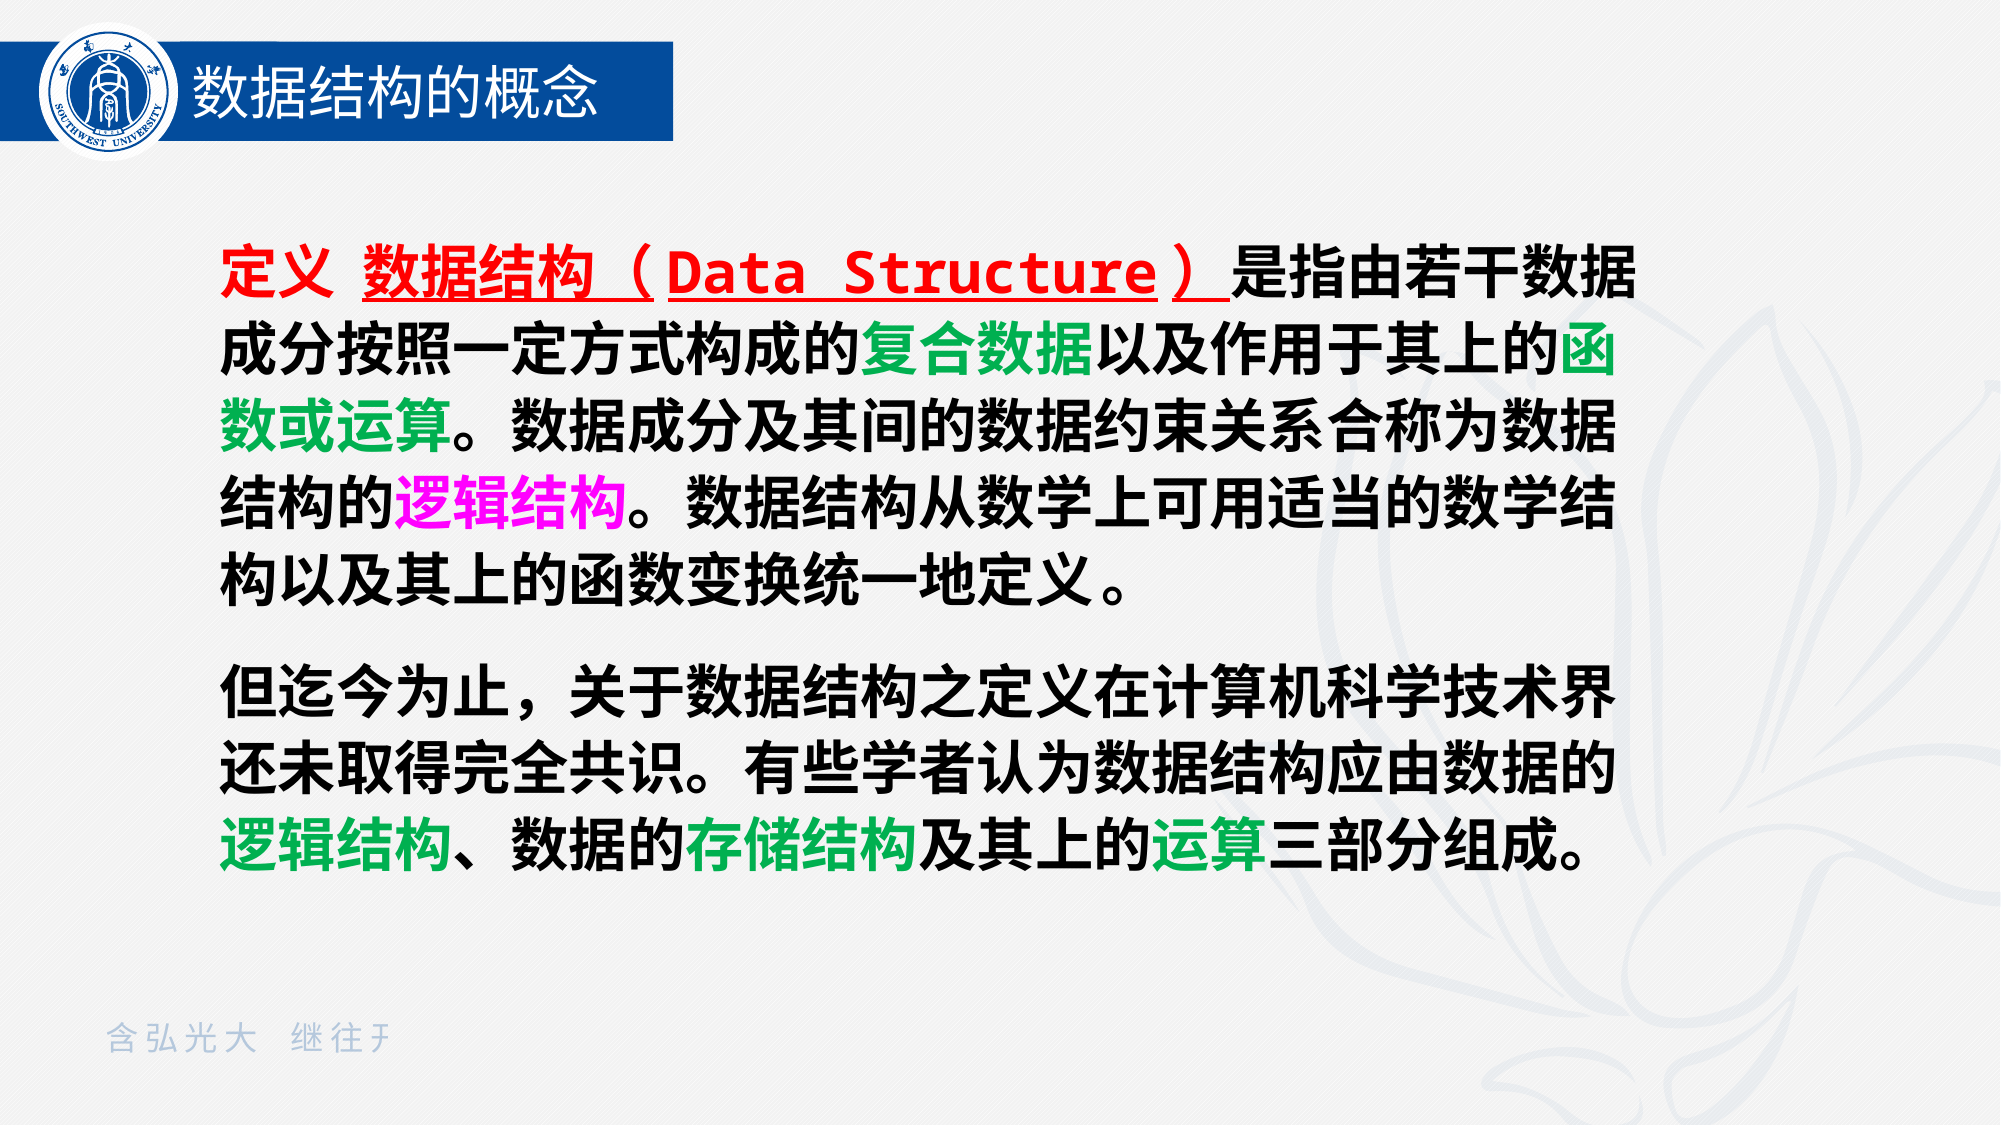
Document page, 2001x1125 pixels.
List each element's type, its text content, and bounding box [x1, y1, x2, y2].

text_box 定义 数据结构（Data Structure）是指由若干数据成分按照一定方式构成的复合数据以及作用于其上的函数或运算。数据成分及其间的数据约束关系合称为数据结构的逻辑结构。数据结构从数学上可用适当的数学结构以及其上的函数变换统一地定义 。 但迄今为止，关于数据结构之定义在计算机科学技术界还未取得完全共识。有些学者认为数据结构应由数据的逻辑结构、数据的存储结构及其上的运算三部分组成。 [204, 220, 1691, 886]
list 数据结构的概念 [180, 41, 674, 141]
